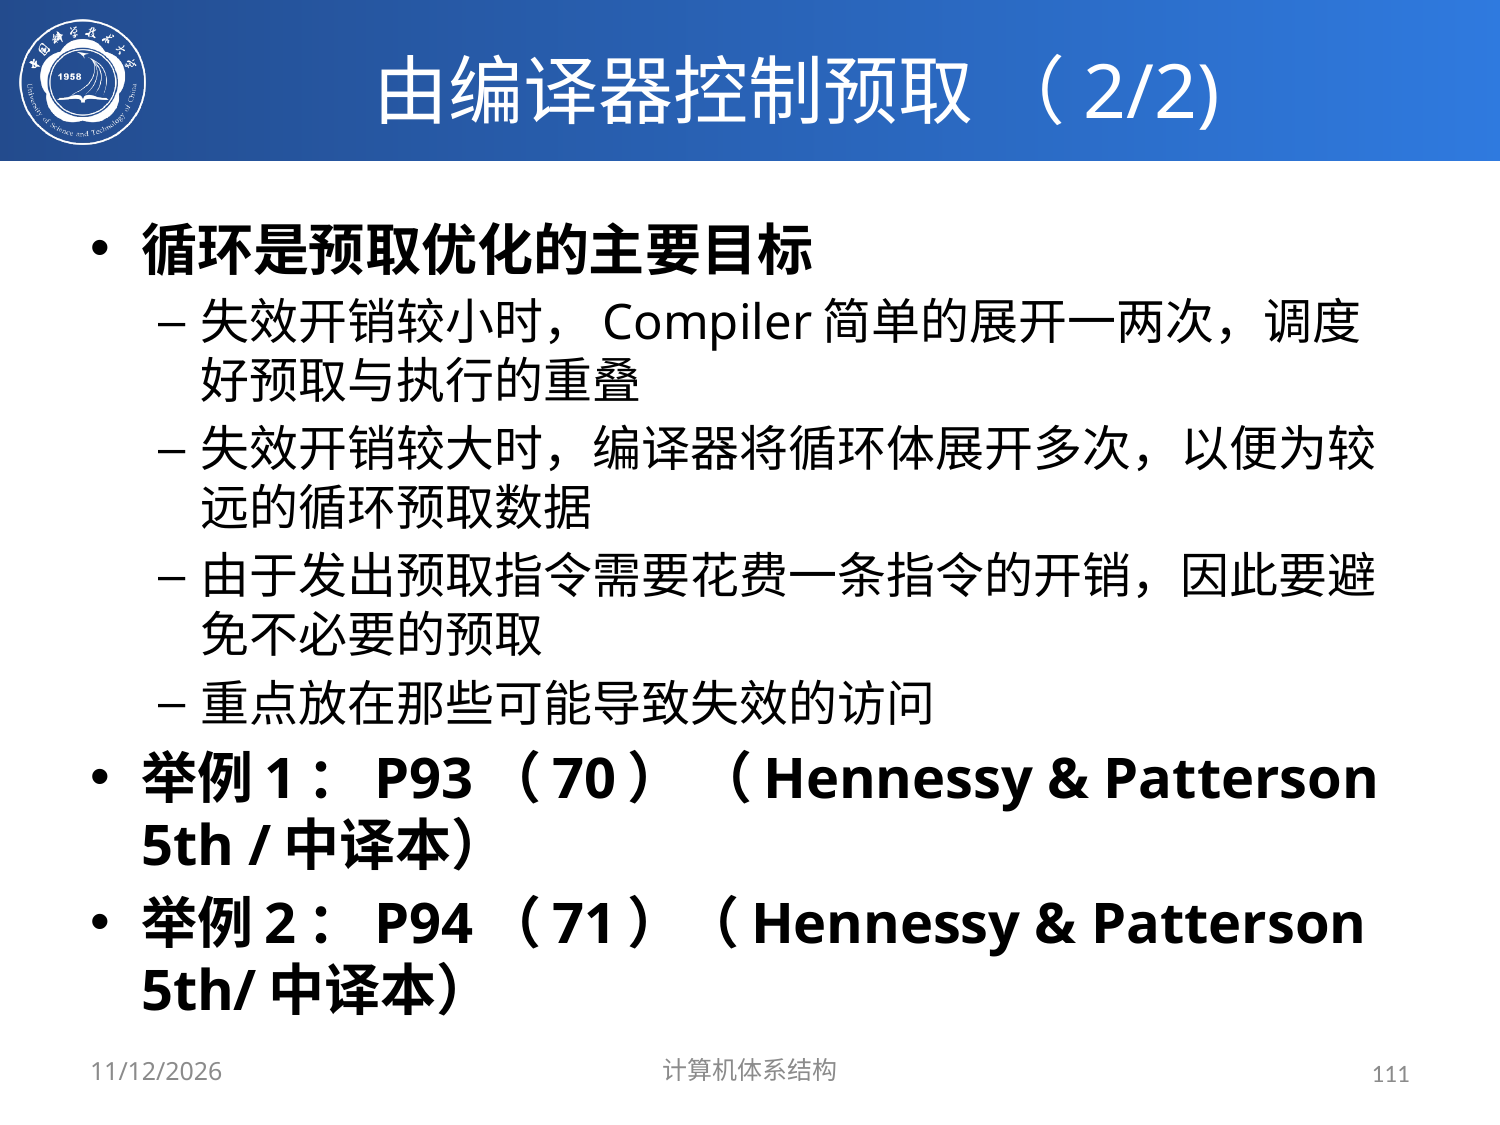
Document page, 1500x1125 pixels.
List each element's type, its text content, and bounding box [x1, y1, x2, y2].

picture [19, 19, 146, 145]
footer 计算机体系结构 [512, 1042, 988, 1103]
title 由编译器控制预取 （2/2) [169, 24, 1425, 153]
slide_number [75, 1042, 425, 1103]
list 循环是预取优化的主要目标 失效开销较小时，Compiler简单的展开一两次，调度好预取与执行的重叠 失效开销较大时，编译器将循环体展开多次，以便为较远的循环预取数据 由于发出预取指令需要花费一条指令的开销，因此要避免不必要的预取 重点放在那些可能导致失效的访问 举例1：P93（70） （Hennessy & Patterson 5th /中译本） 举例2：P94（71）（Hennessy & Patterson 5th/中译本） [75, 206, 1425, 1036]
slide_number 111 [1074, 1042, 1425, 1103]
